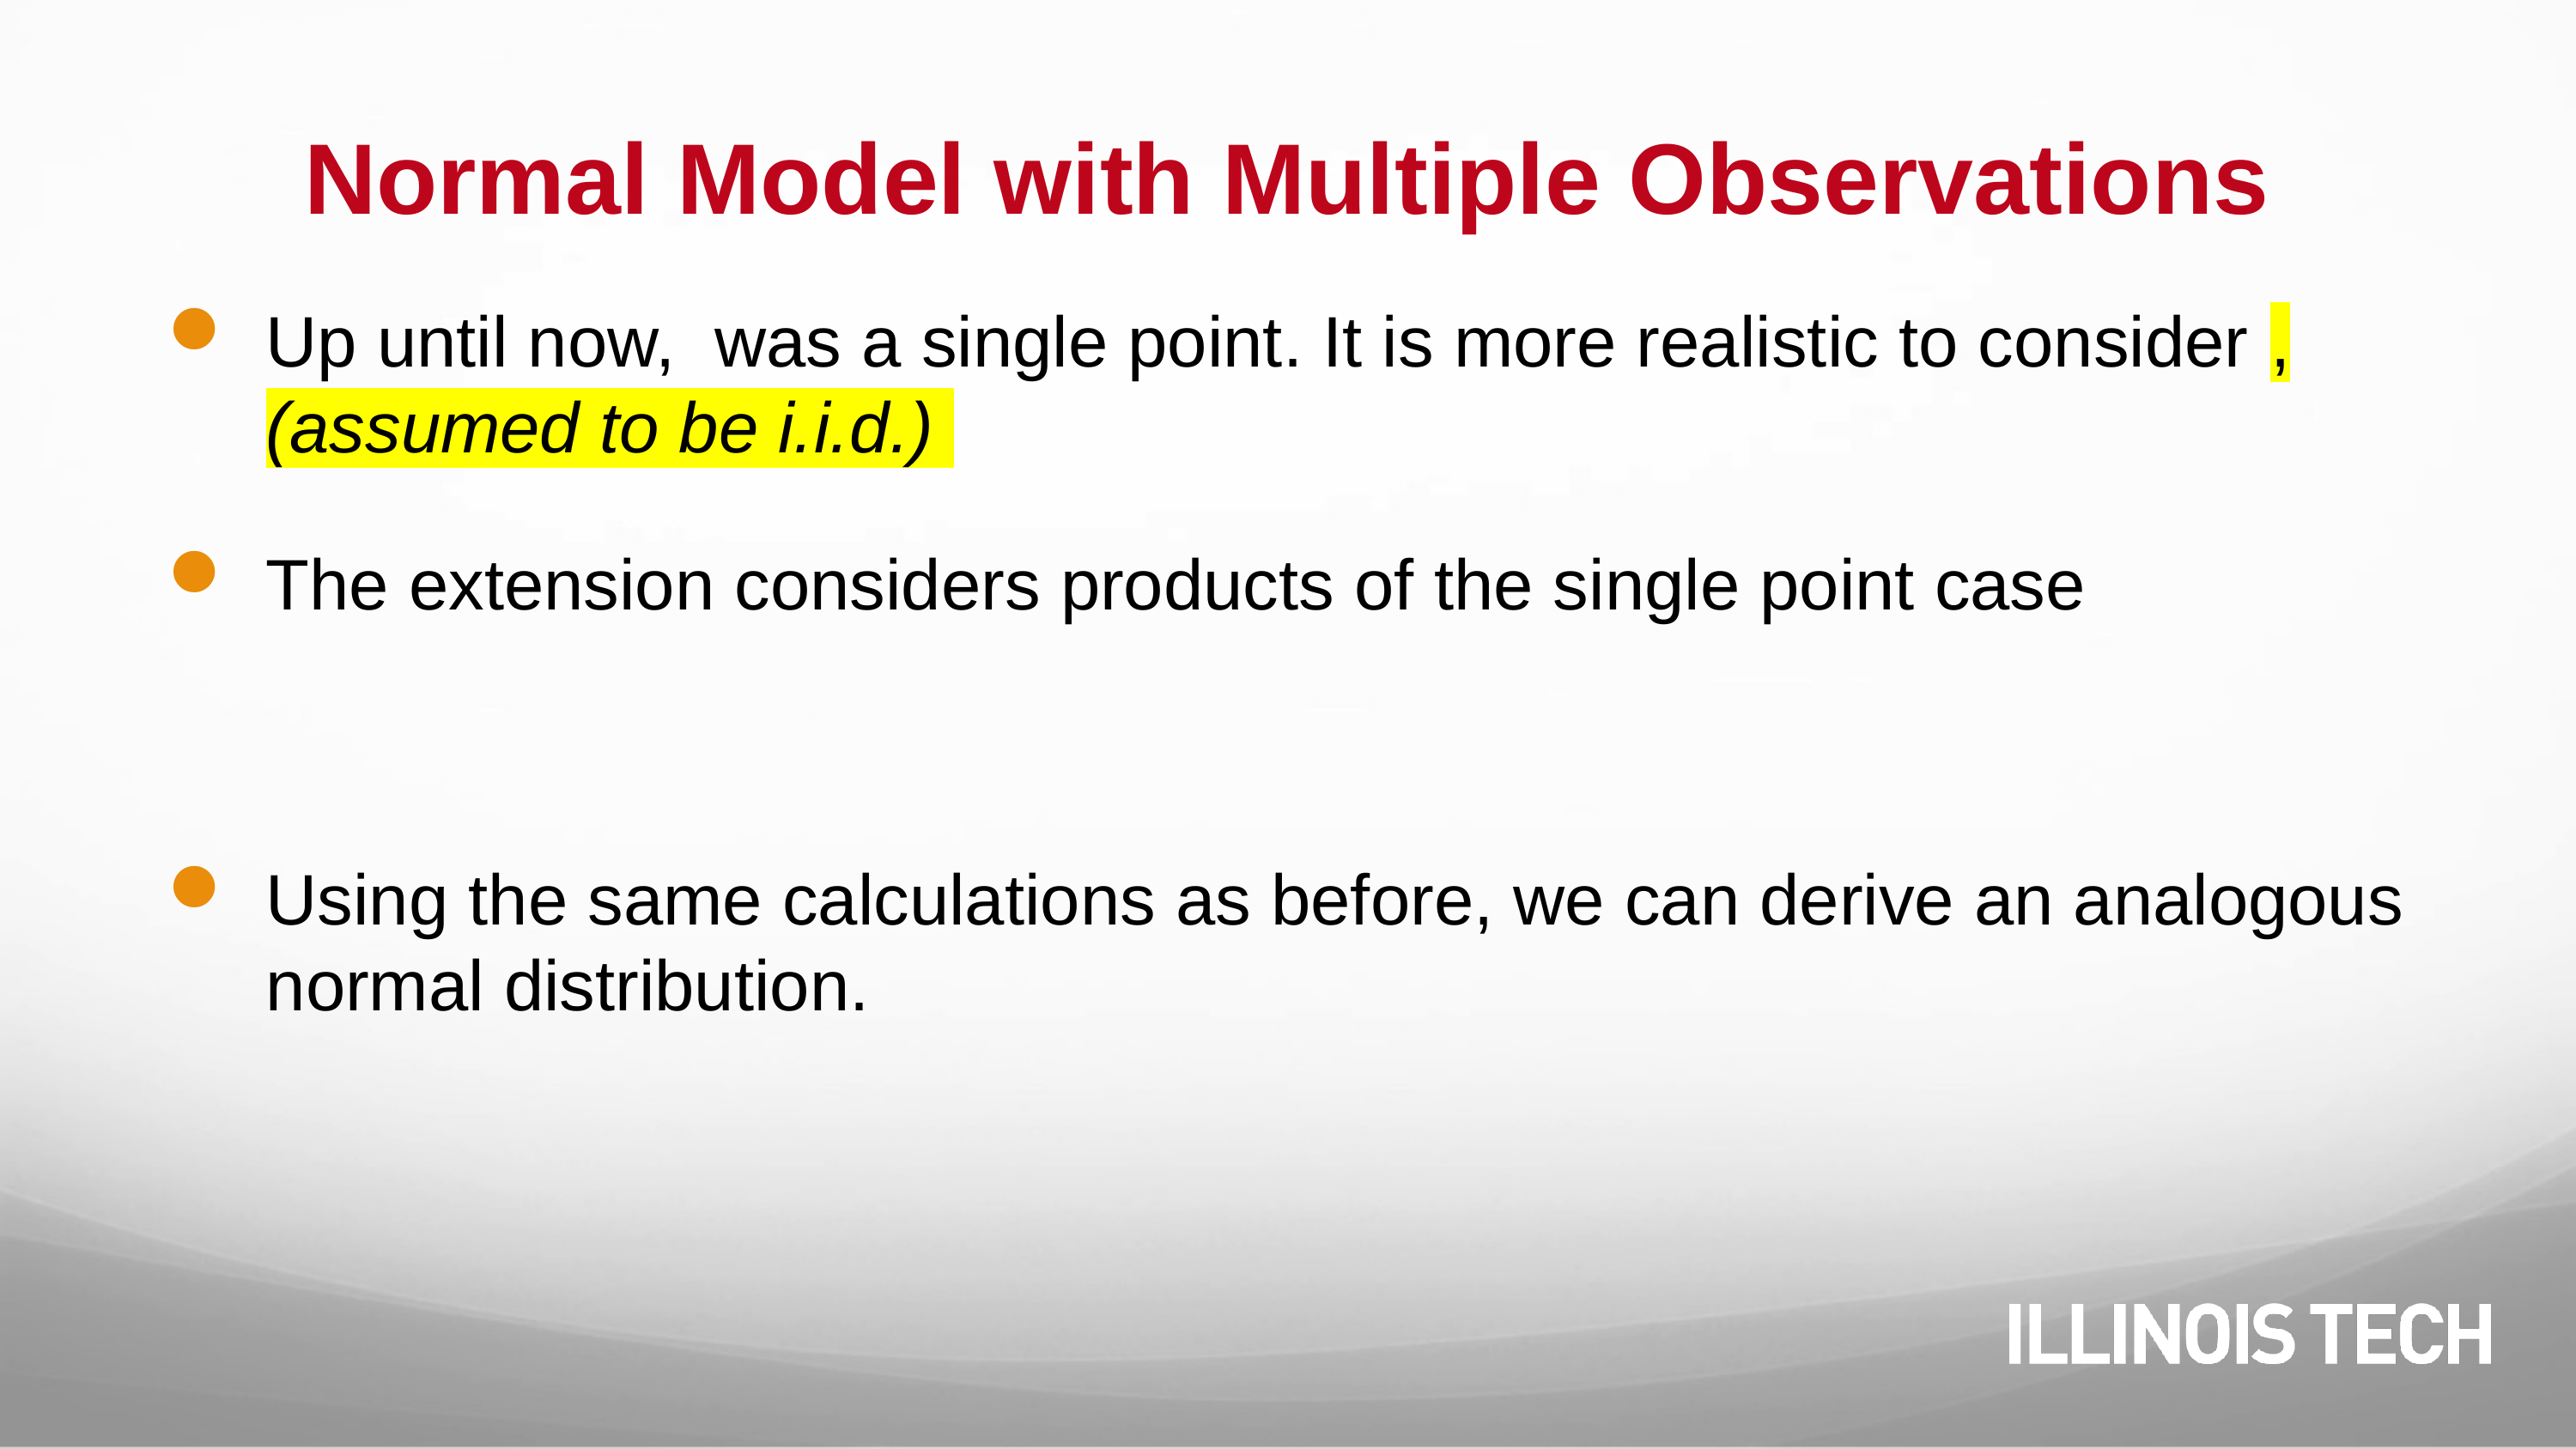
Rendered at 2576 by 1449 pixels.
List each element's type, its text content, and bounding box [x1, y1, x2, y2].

title Normal Model with Multiple Observations [155, 22, 2421, 241]
picture [0, 0, 2576, 1449]
